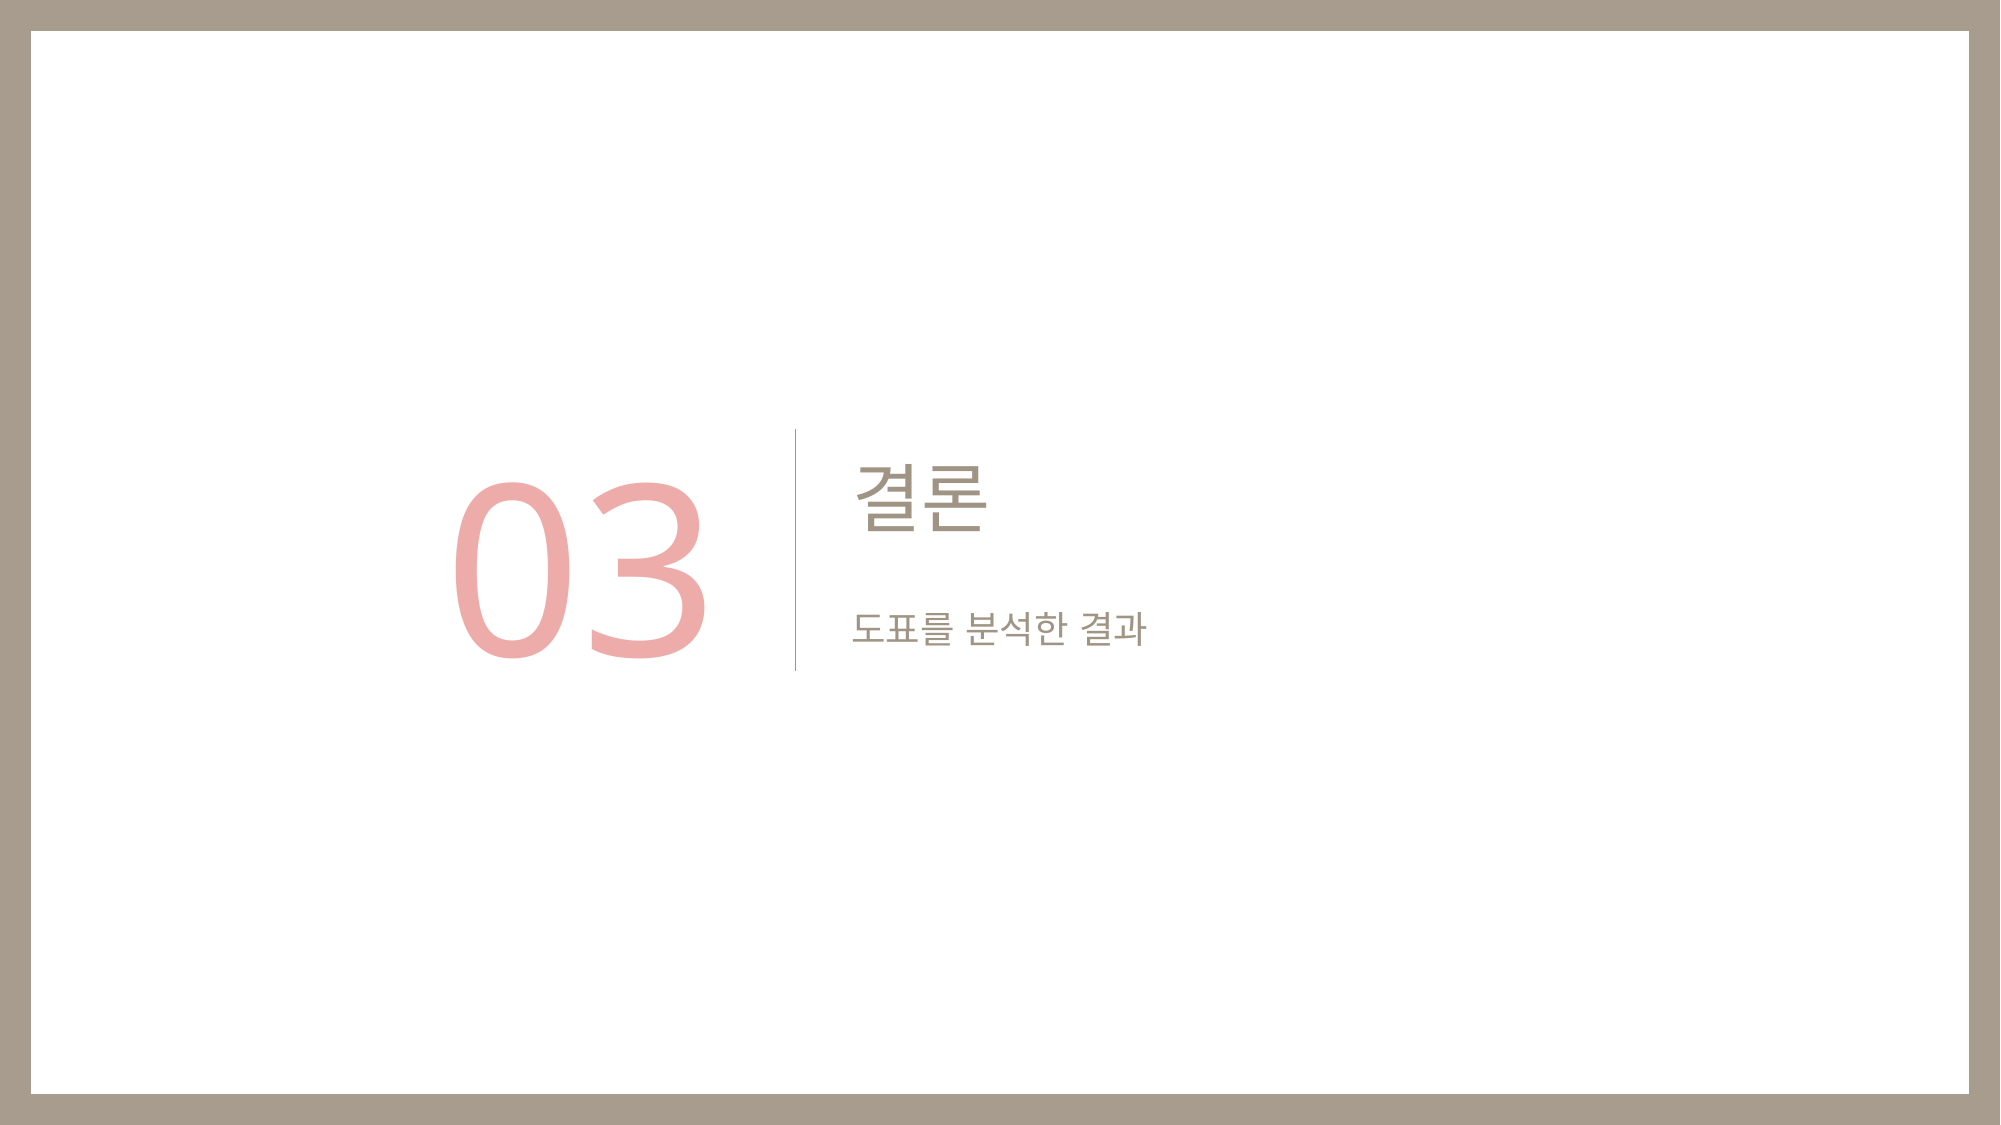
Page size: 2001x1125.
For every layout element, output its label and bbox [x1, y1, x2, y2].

text_box [0, 0, 2000, 1125]
text_box [416, 409, 1166, 716]
